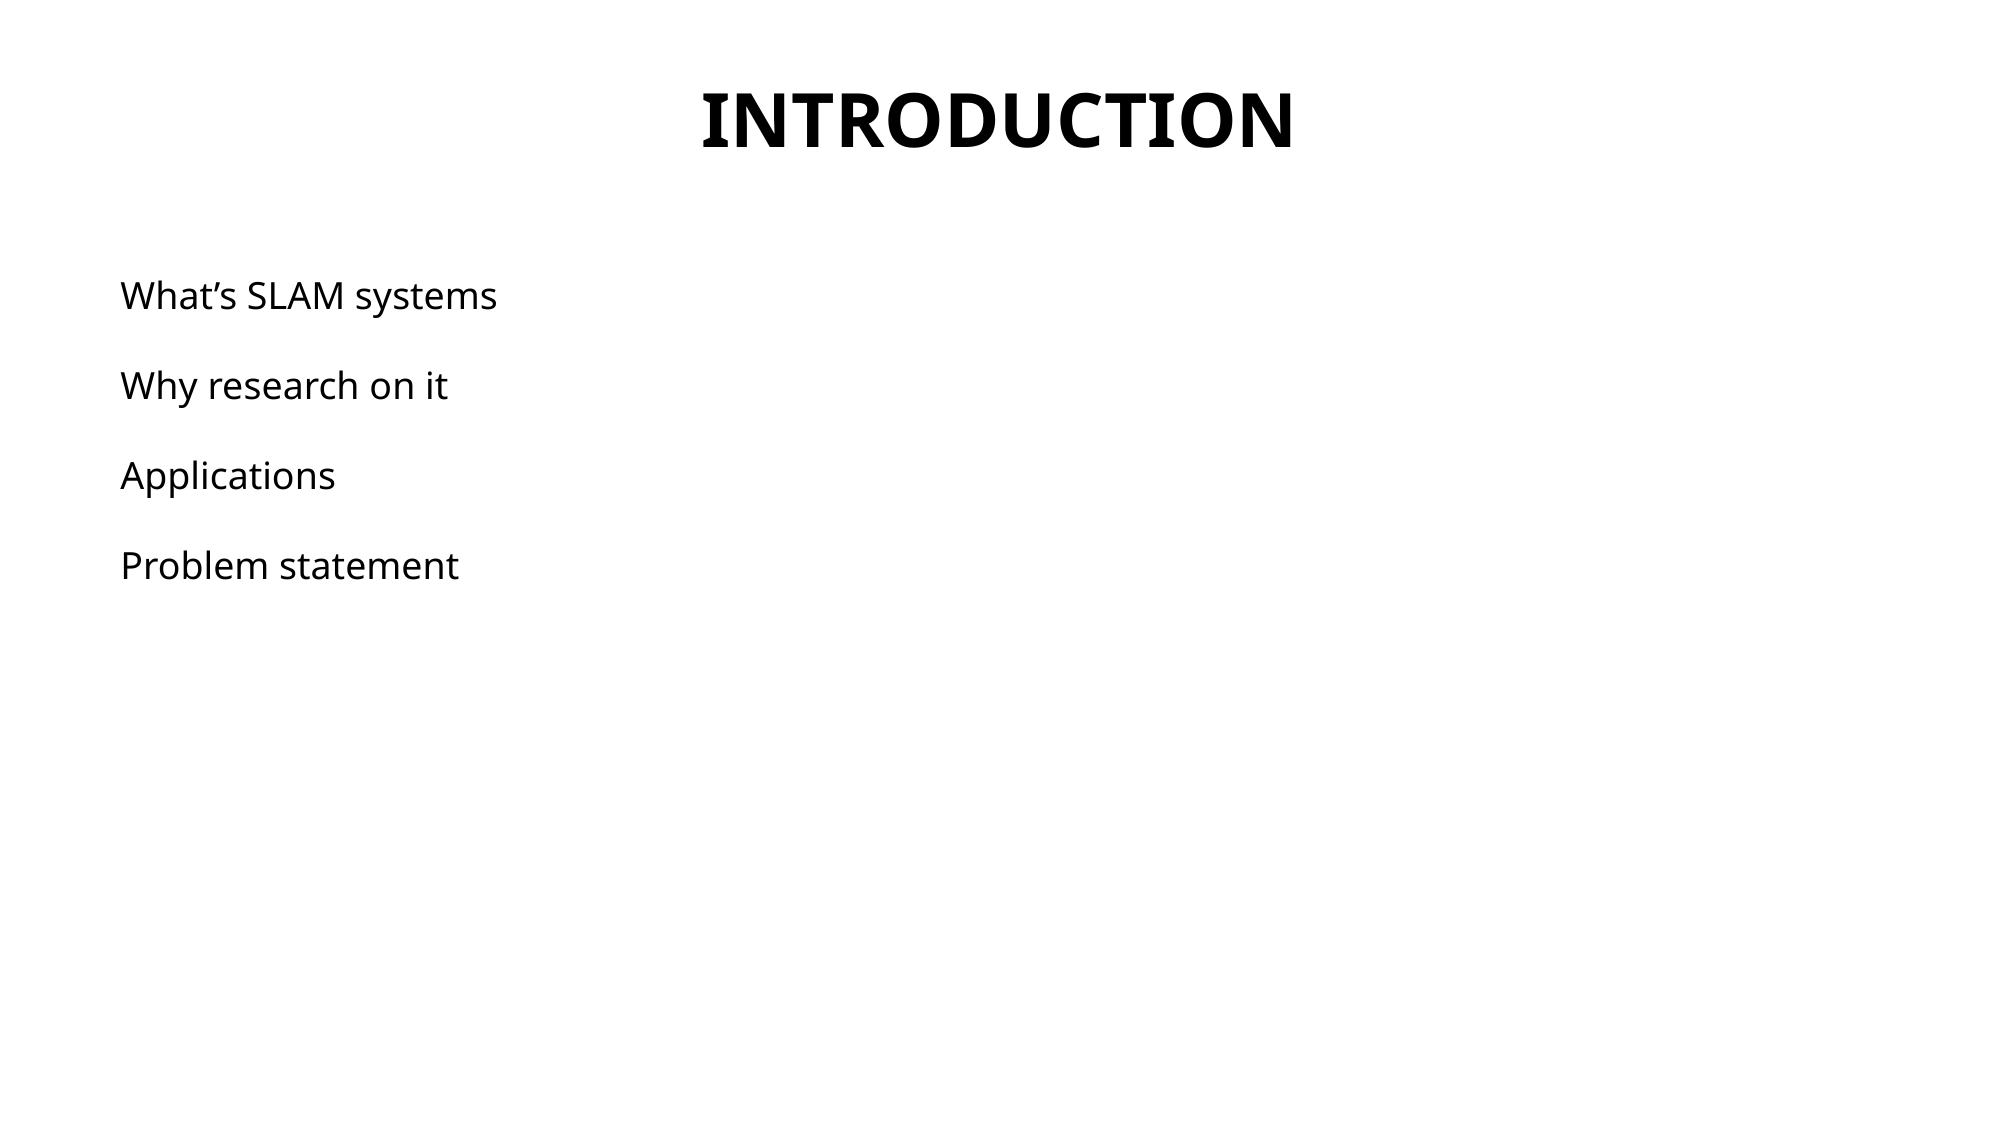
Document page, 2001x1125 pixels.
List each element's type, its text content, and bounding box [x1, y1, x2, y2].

text_box What’s SLAM systems Why research on it Applications Problem statement [105, 264, 1703, 595]
title Introduction [37, 75, 1963, 179]
